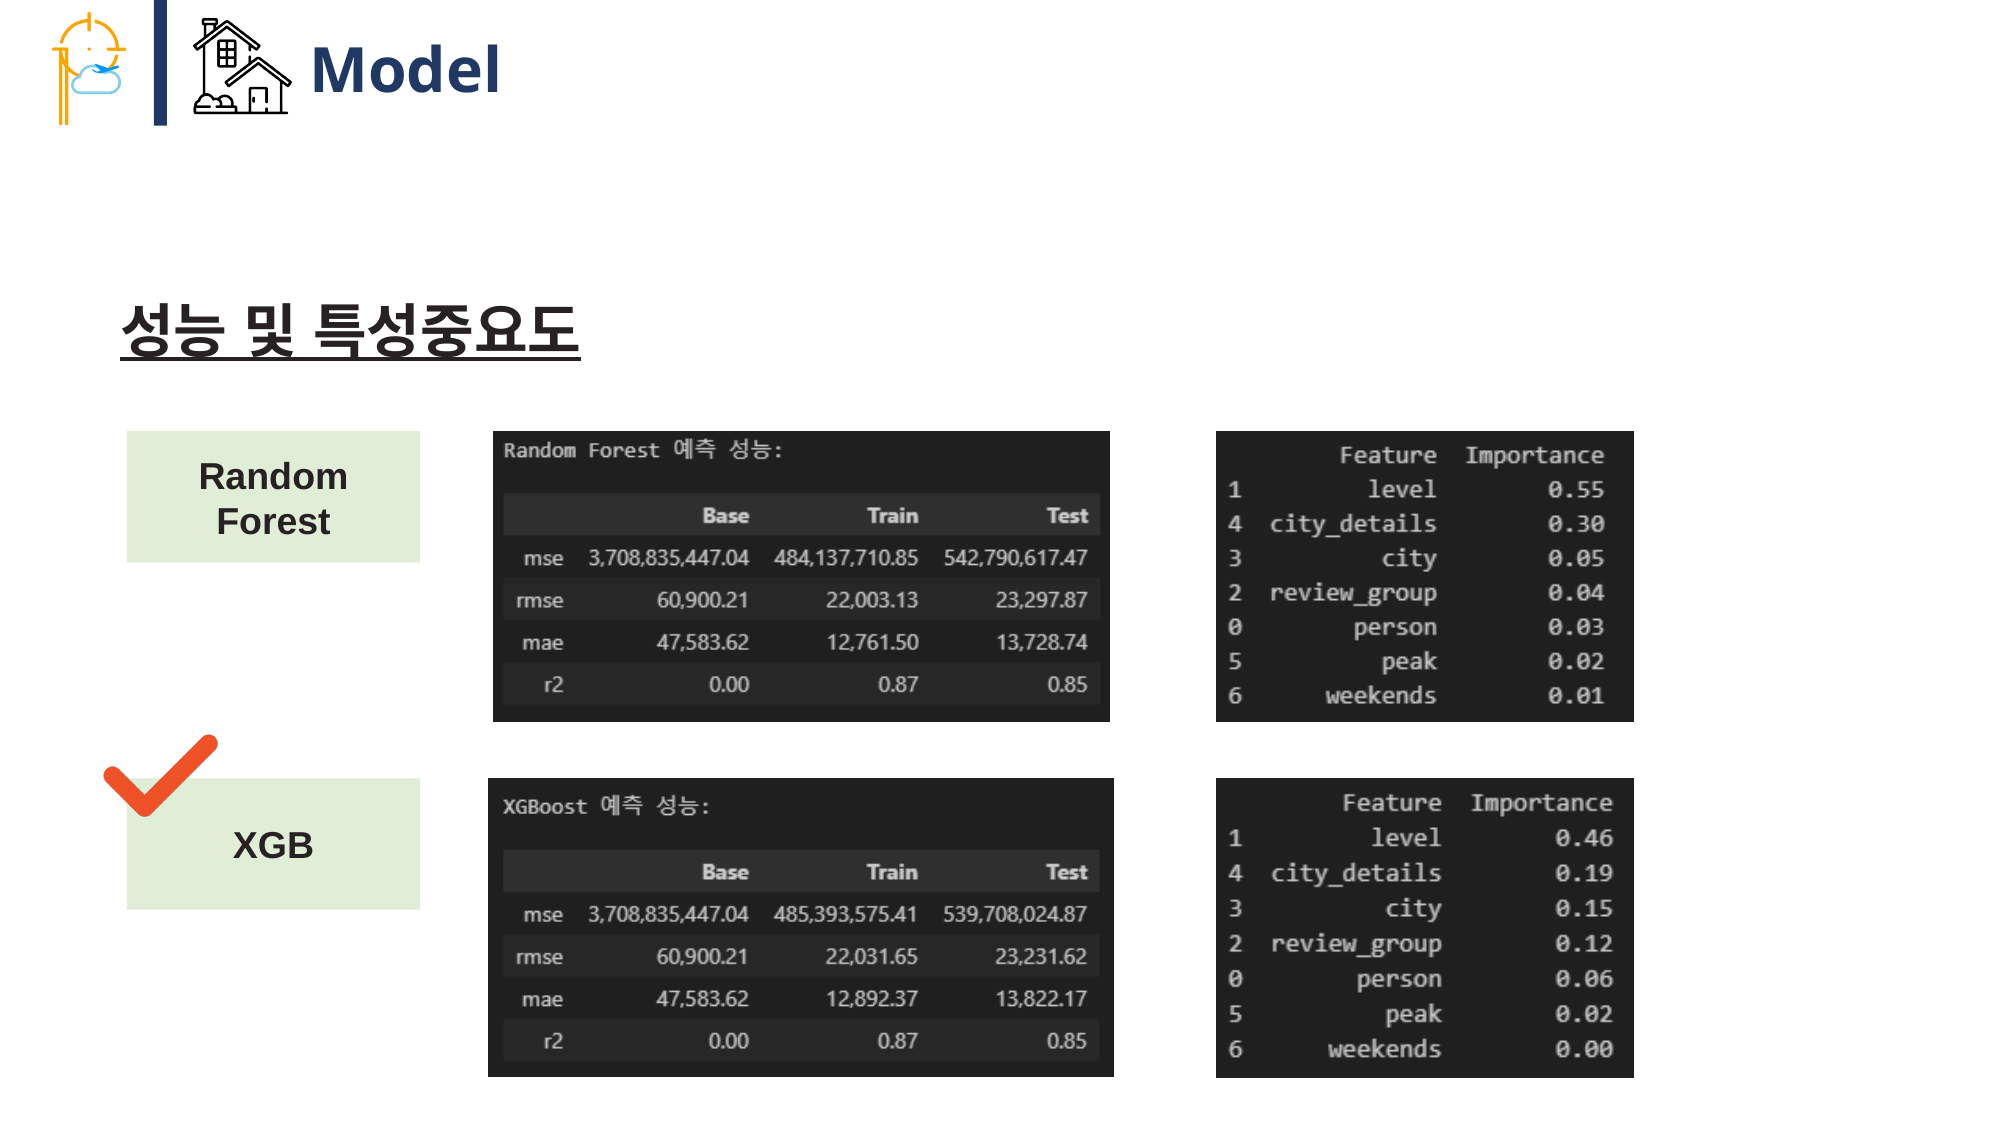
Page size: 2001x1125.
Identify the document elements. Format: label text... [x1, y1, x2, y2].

text_box 성능 및 특성중요도 [0, 287, 702, 372]
text_box [153, 0, 168, 127]
picture [1216, 778, 1634, 1078]
picture [51, 11, 127, 126]
text_box XGB [126, 777, 421, 911]
text_box Model [292, 23, 531, 113]
text_box Random Forest [126, 430, 421, 563]
picture [193, 17, 292, 116]
picture [488, 778, 1114, 1077]
picture [493, 431, 1110, 722]
picture [92, 707, 229, 845]
picture [1216, 431, 1634, 722]
